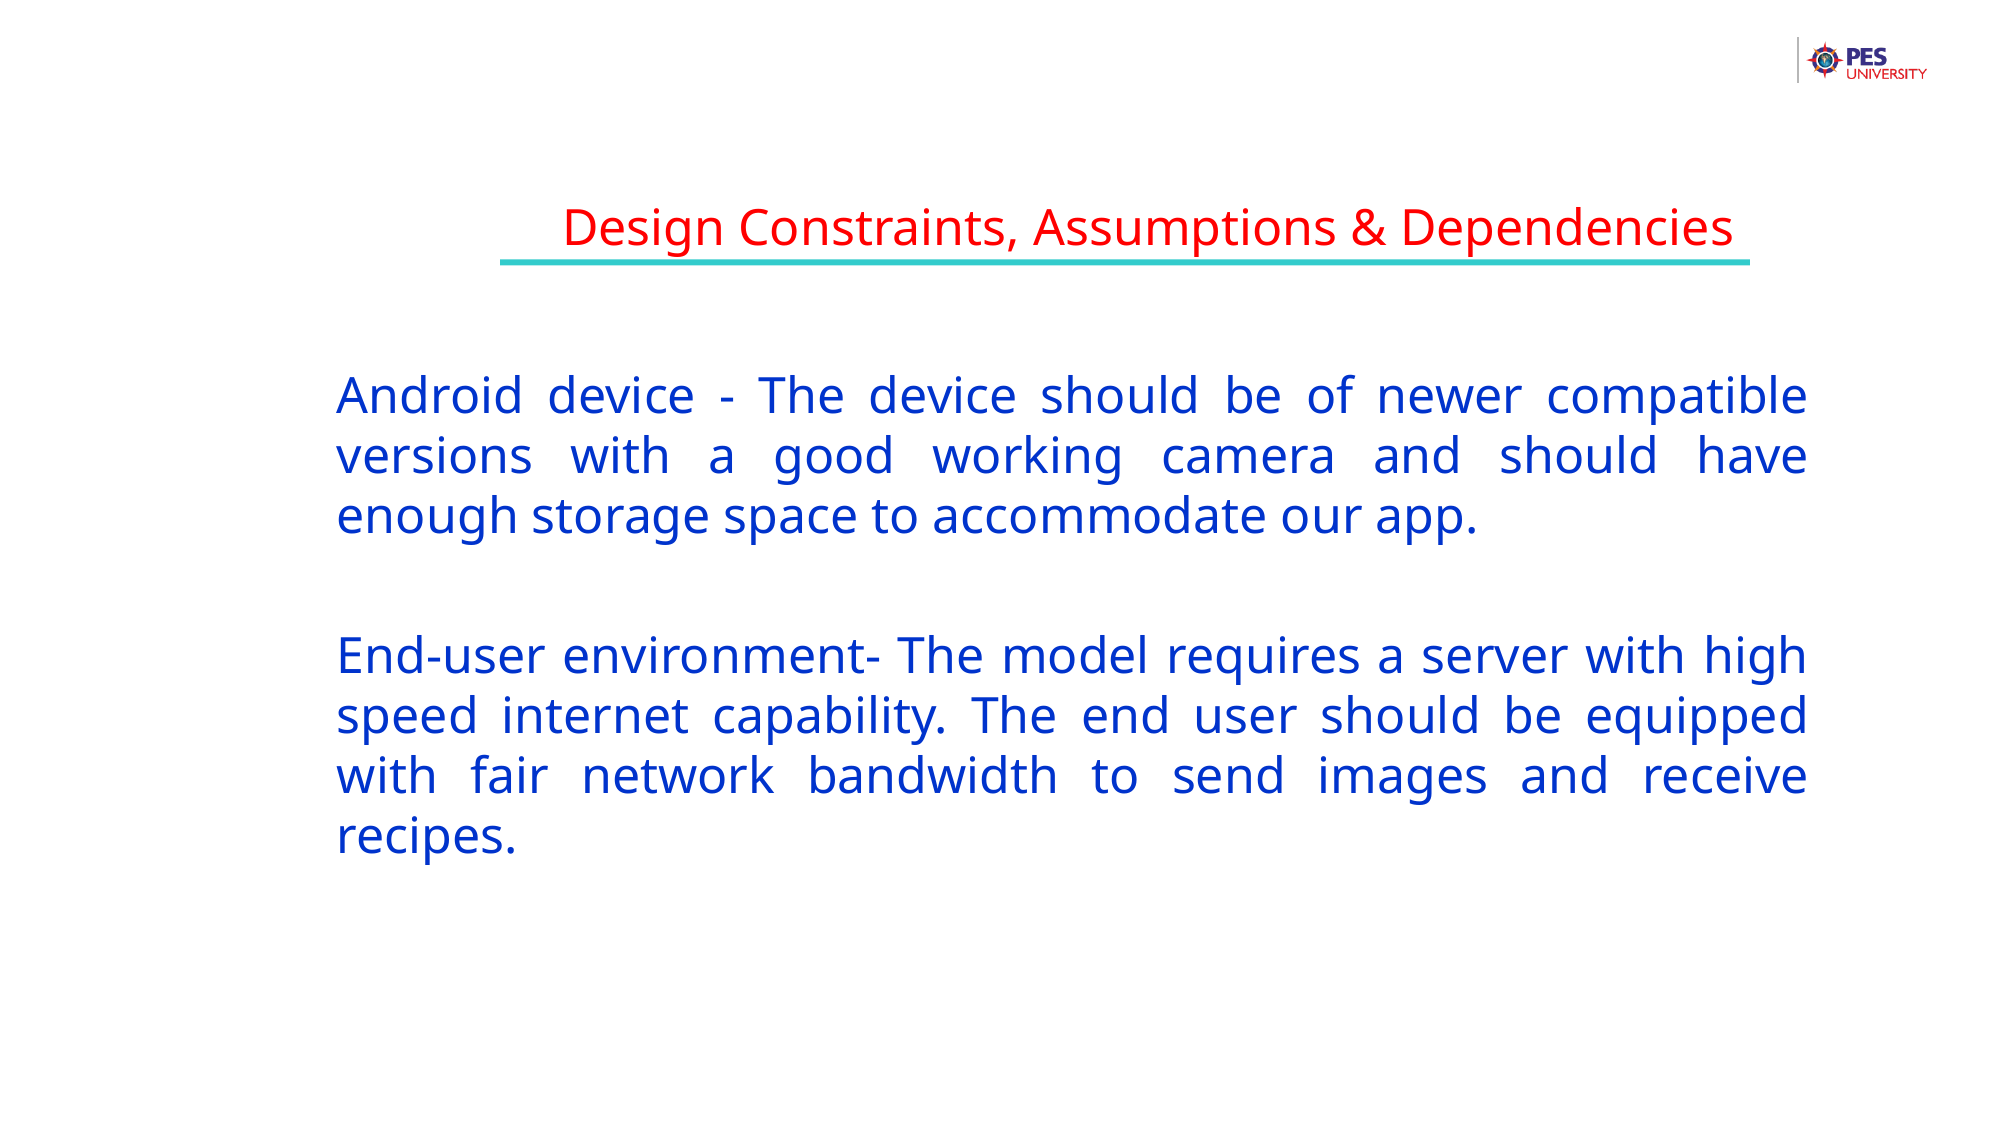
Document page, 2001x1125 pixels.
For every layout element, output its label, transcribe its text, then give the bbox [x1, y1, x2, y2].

picture [1806, 41, 1927, 79]
text_box Android device - The device should be of newer compatible versions with a good working camera and should have enough storage space to accommodate our app. End-user environment- The model requires a server with high speed internet capability. The end user should be equipped with fair network bandwidth to send images and receive recipes. [246, 300, 1825, 928]
text_box Design Constraints, Assumptions & Dependencies [474, 187, 1750, 264]
